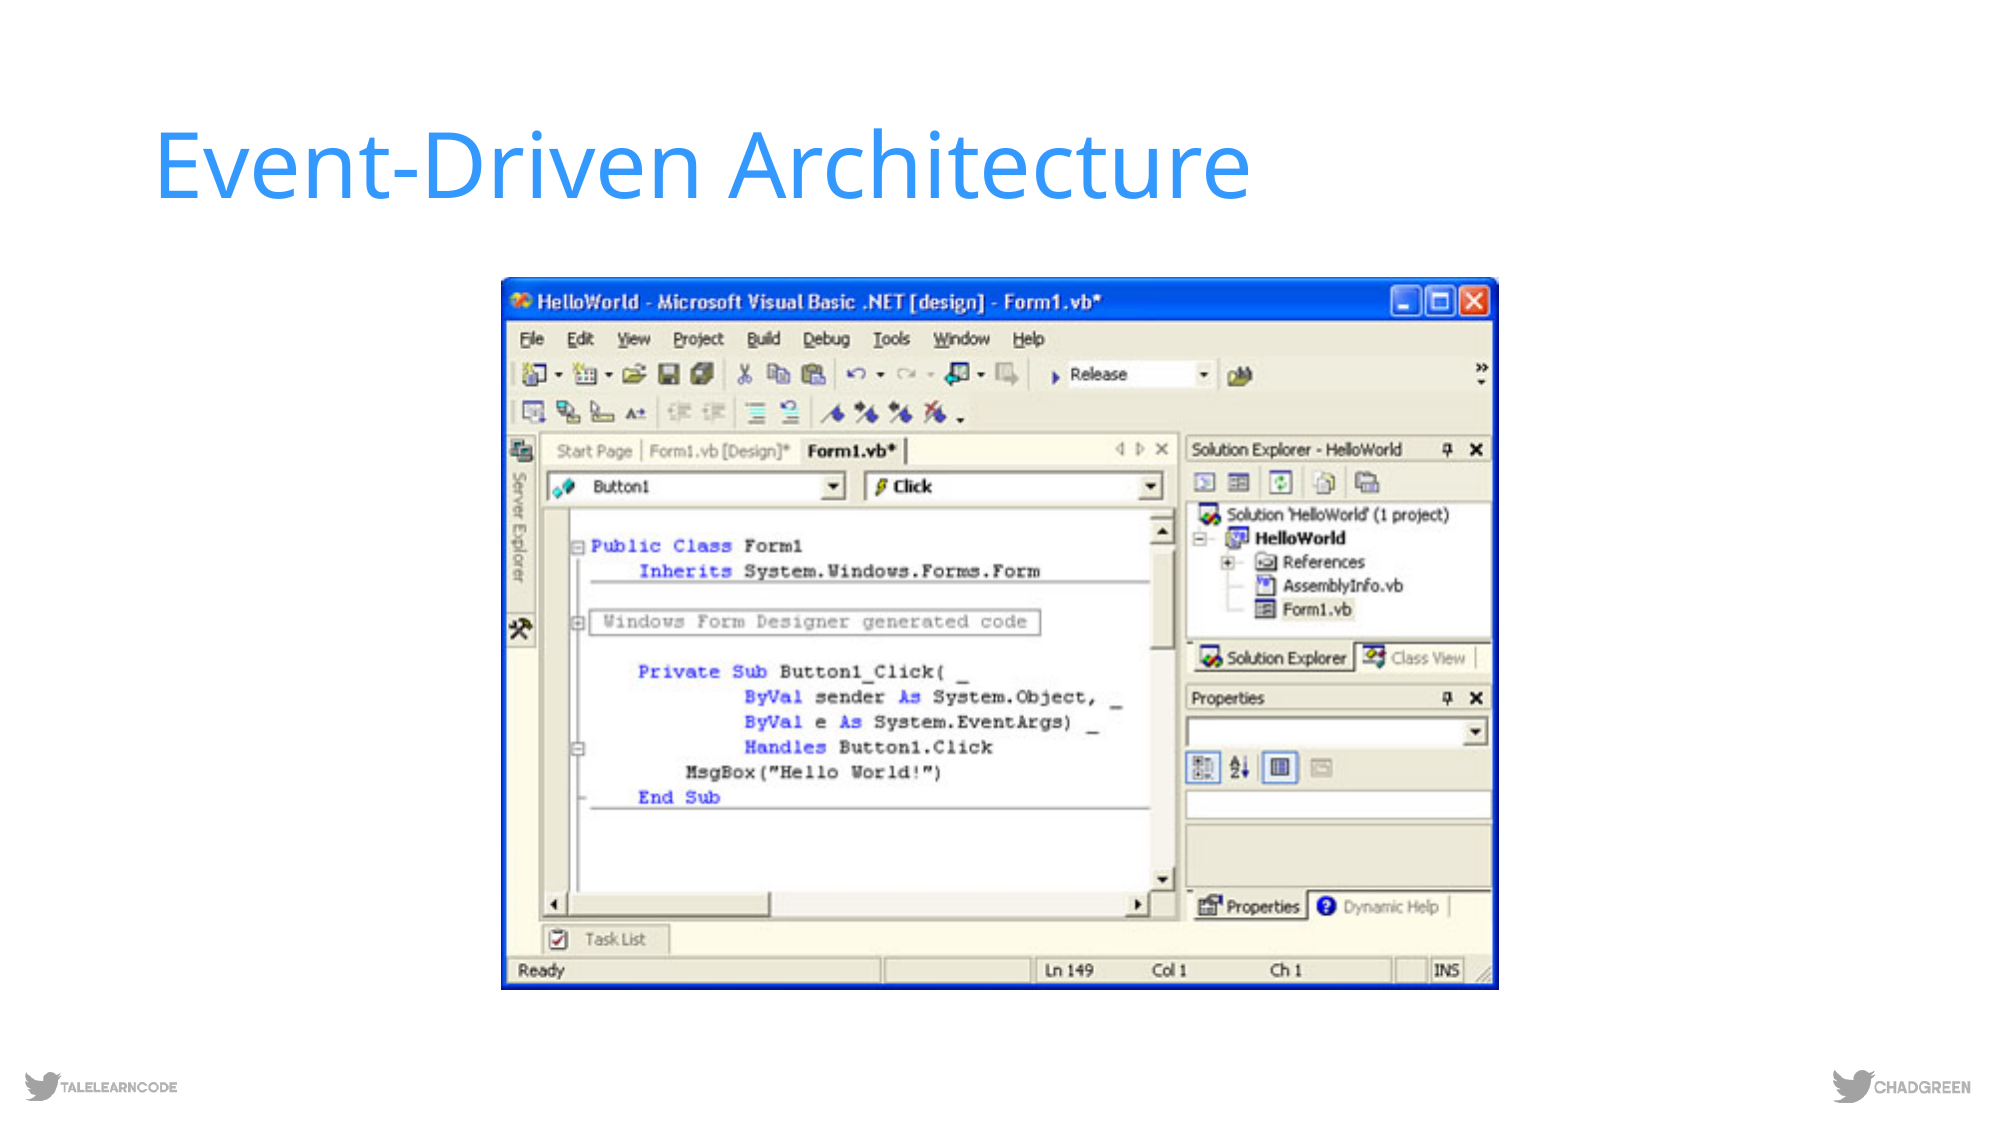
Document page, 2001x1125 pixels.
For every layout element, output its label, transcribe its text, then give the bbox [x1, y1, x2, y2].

picture [501, 277, 1499, 990]
title Event-Driven Architecture [137, 59, 1863, 278]
